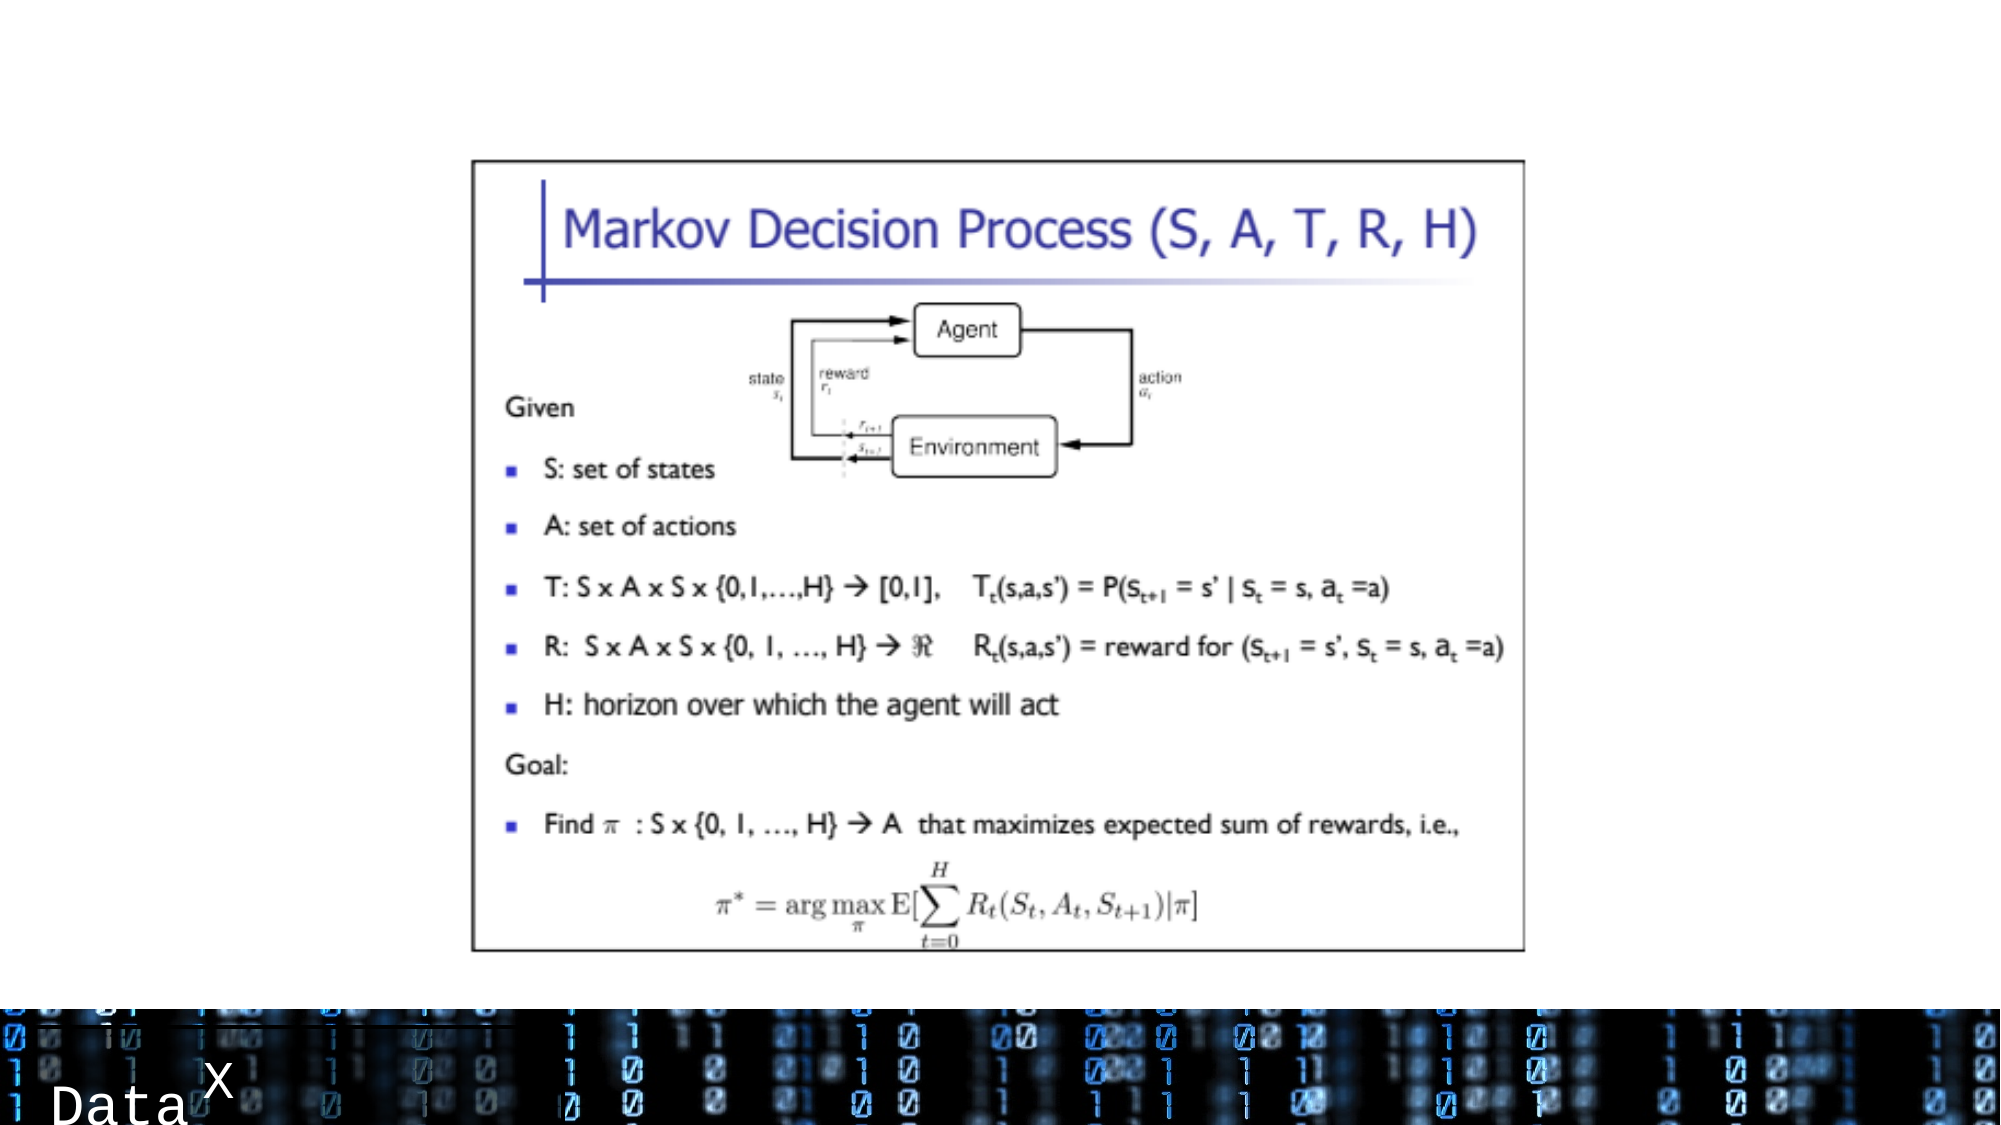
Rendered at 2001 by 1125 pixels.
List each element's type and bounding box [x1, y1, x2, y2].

picture [59, 1091, 76, 1121]
picture [0, 1009, 2000, 1125]
picture [37, 1029, 561, 1125]
picture [172, 1120, 180, 1125]
picture [463, 154, 1537, 955]
picture [93, 1110, 107, 1122]
picture [102, 1120, 110, 1125]
picture [163, 1110, 177, 1122]
